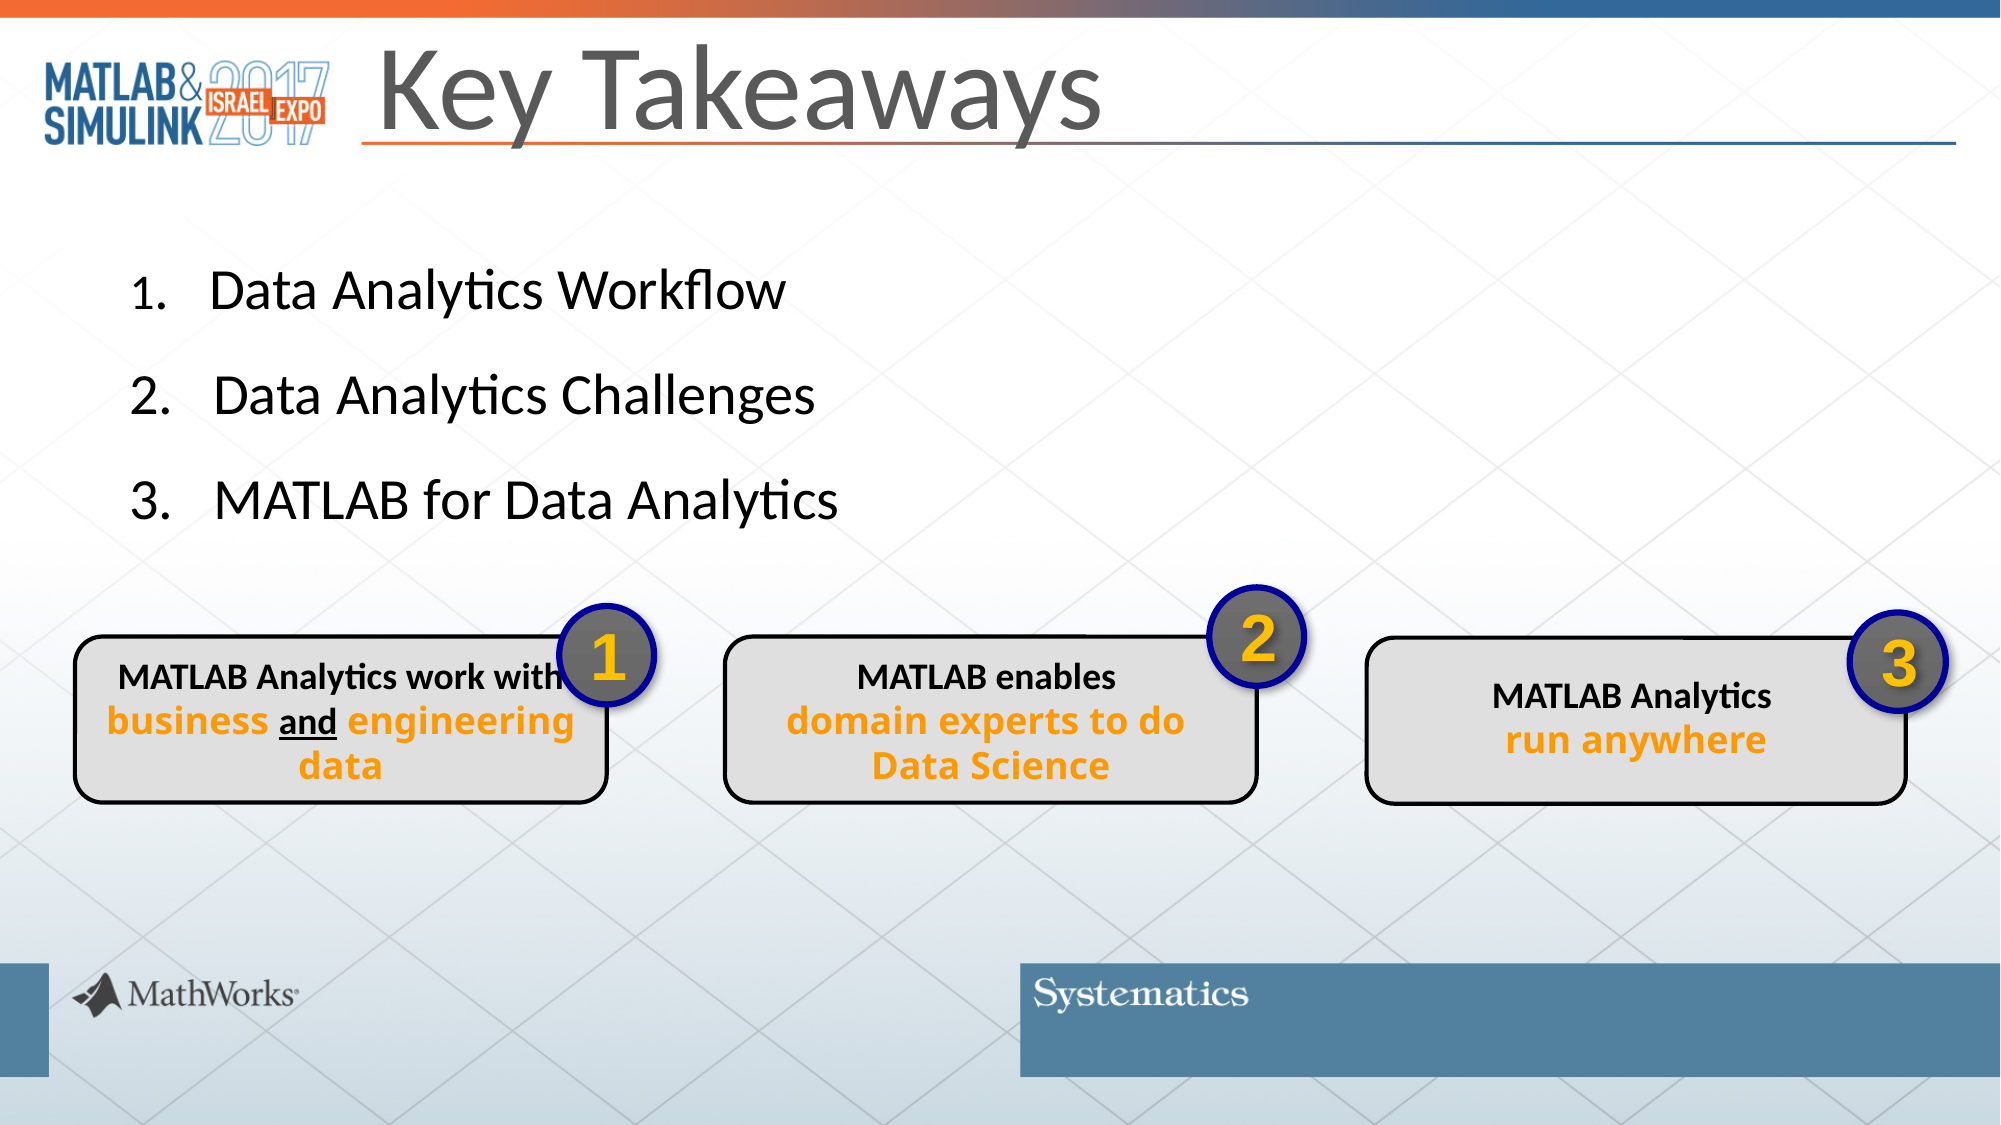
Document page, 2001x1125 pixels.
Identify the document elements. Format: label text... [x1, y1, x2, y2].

picture [0, 0, 2001, 1125]
title Key Takeaways [362, 0, 1887, 175]
text_box 1. Data Analytics Workflow 2. Data Analytics Challenges 3. MATLAB for Data Analytics [114, 208, 869, 539]
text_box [74, 605, 655, 805]
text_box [1366, 612, 1947, 827]
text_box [724, 587, 1305, 805]
